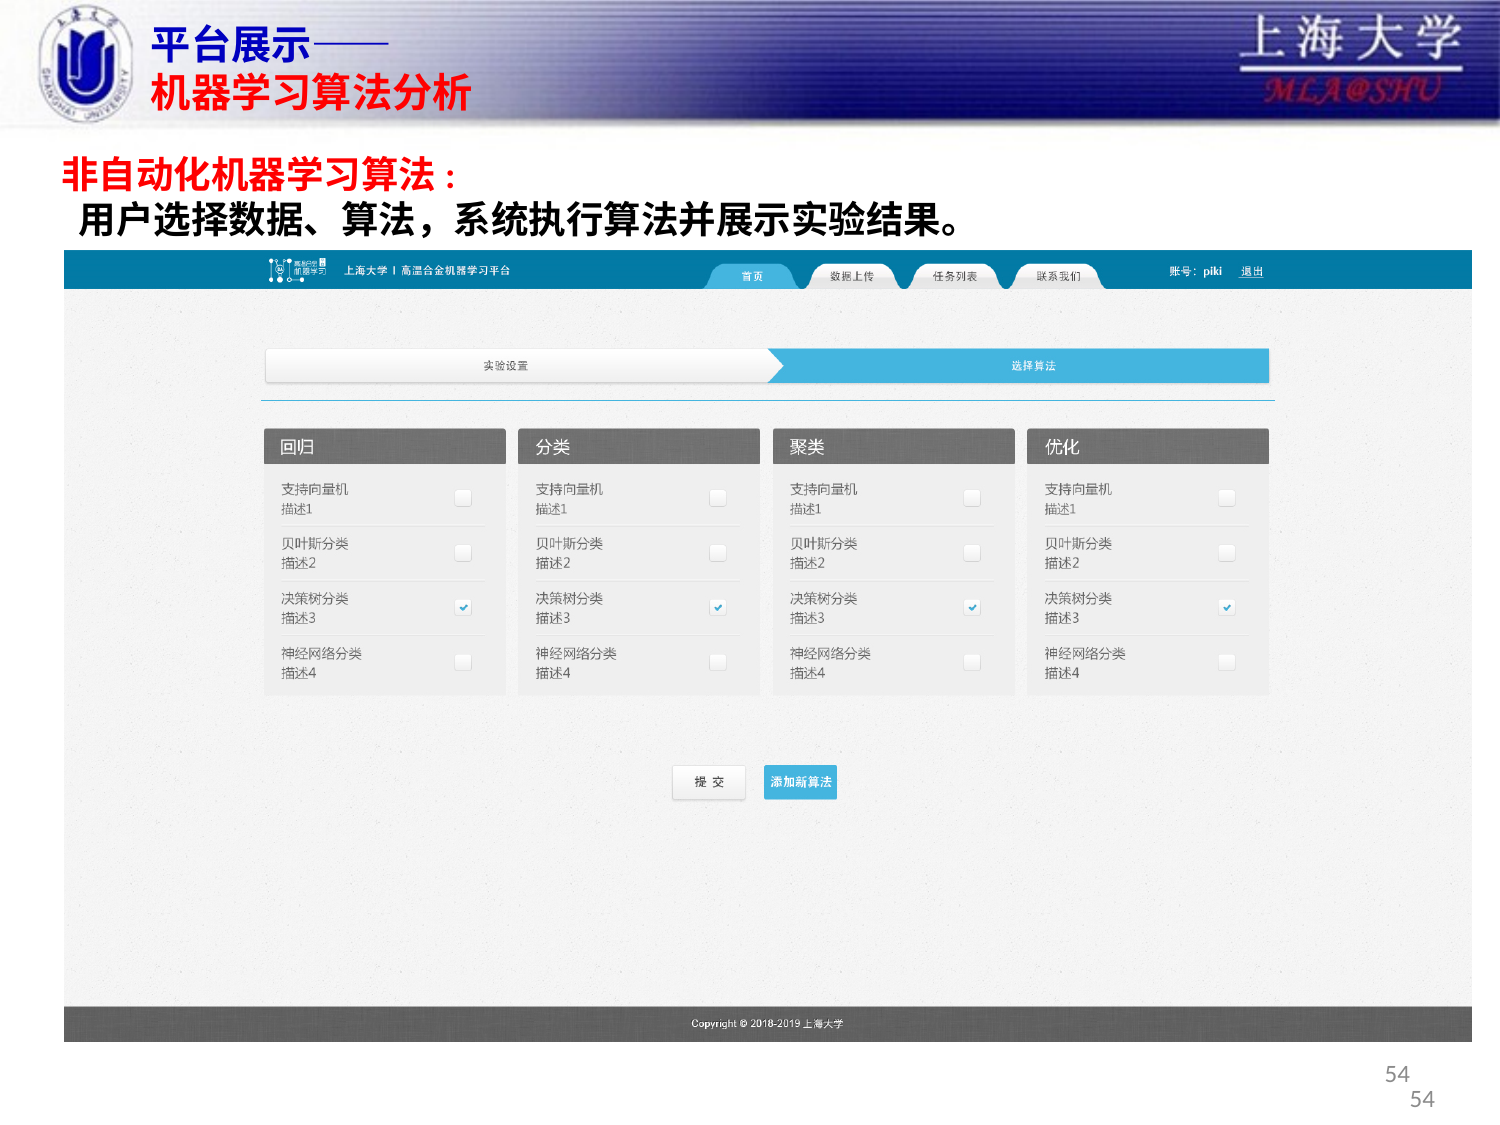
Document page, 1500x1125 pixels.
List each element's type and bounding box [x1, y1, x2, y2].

slide_number [1074, 1042, 1425, 1103]
text_box [1100, 1067, 1450, 1125]
title [135, 11, 1486, 125]
text_box [46, 144, 1423, 249]
picture [0, 0, 1500, 1125]
